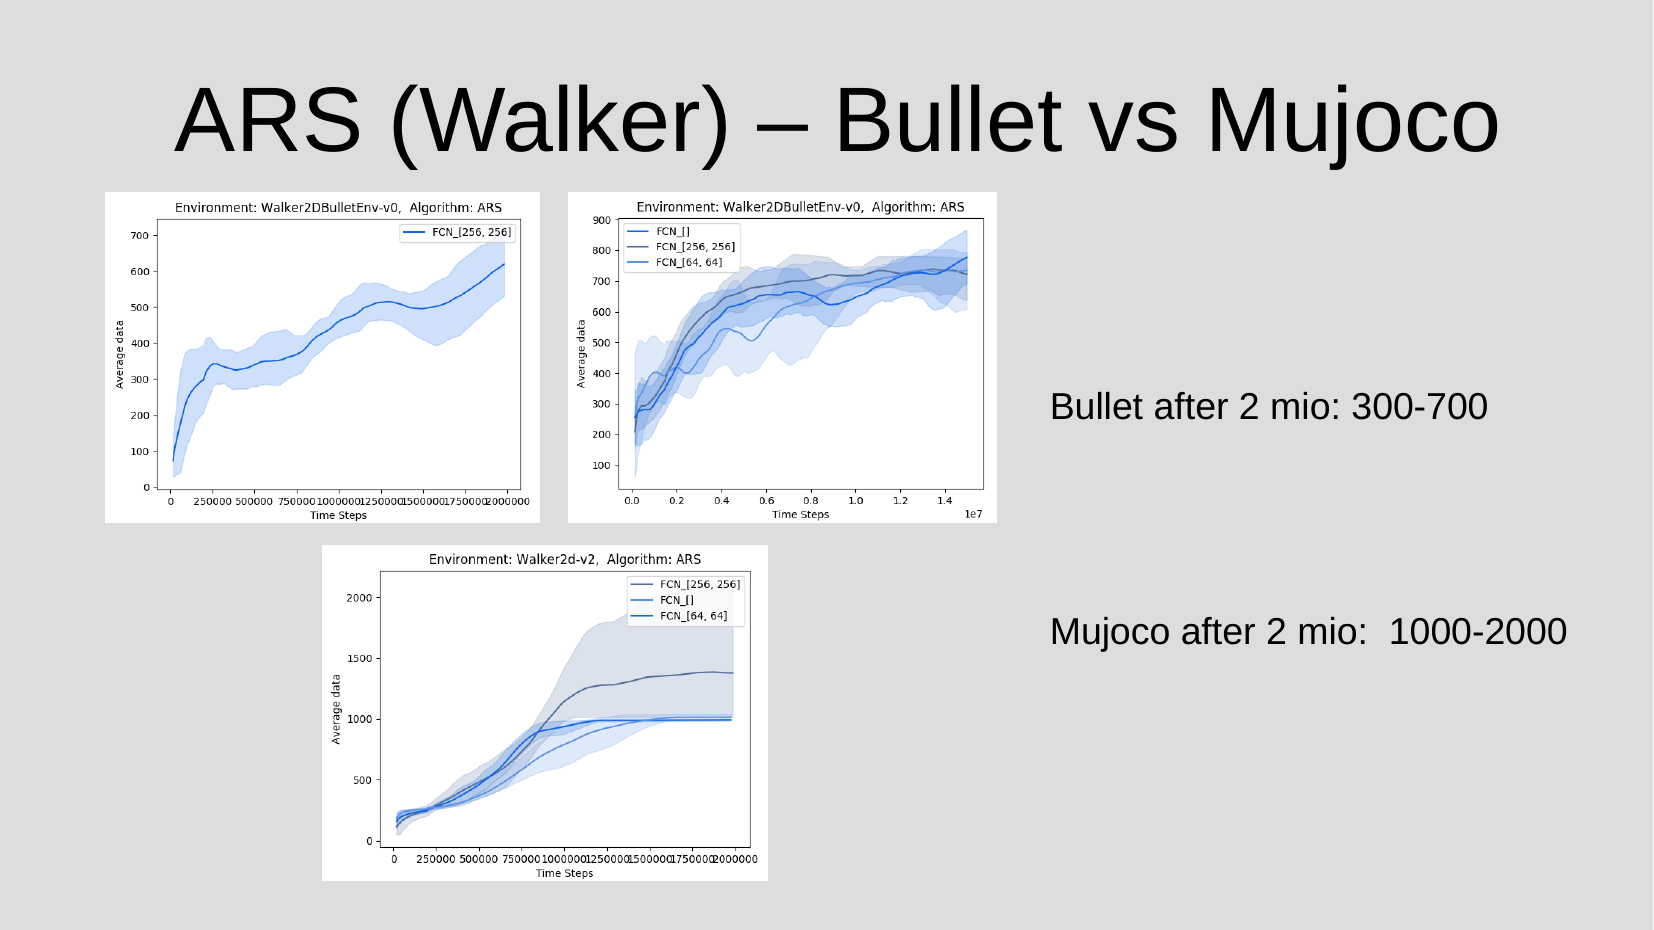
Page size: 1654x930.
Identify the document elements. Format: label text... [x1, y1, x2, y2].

text_box Bullet after 2 mio: 300-700 Mujoco after 2 mio: 1000-2000 [1034, 375, 1583, 660]
picture [322, 545, 769, 881]
picture [568, 192, 997, 524]
text_box ARS (Walker) – Bullet vs Mujoco [82, 36, 1571, 193]
picture [104, 192, 541, 524]
